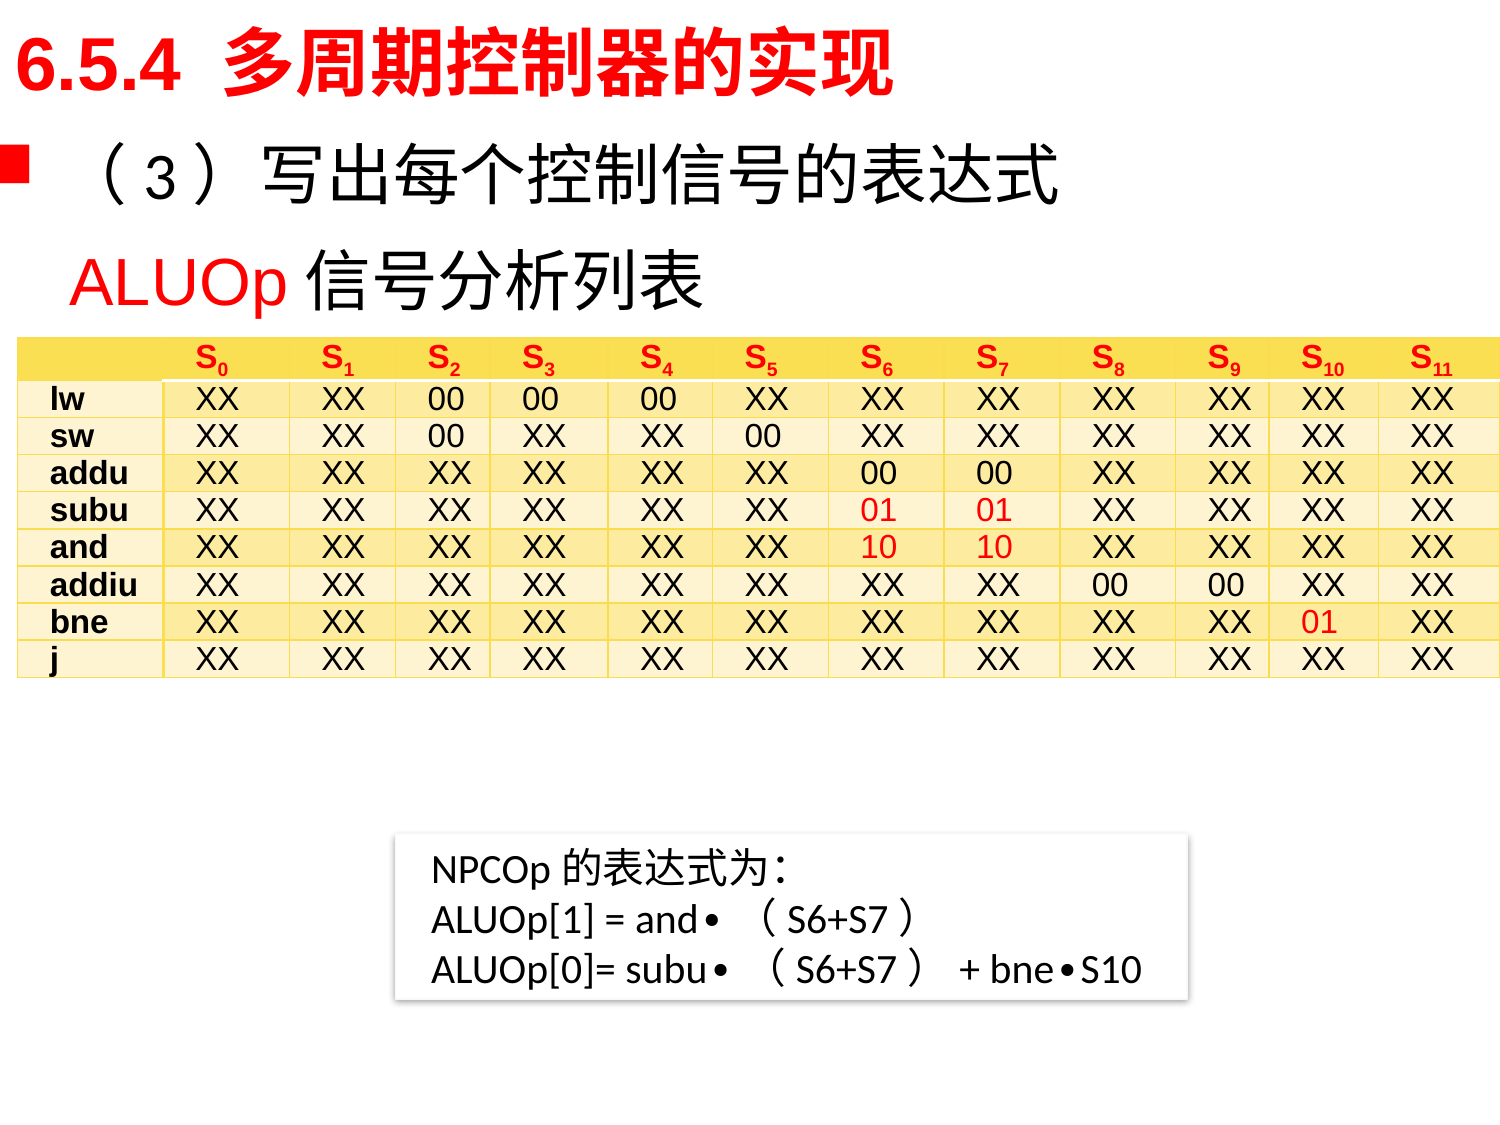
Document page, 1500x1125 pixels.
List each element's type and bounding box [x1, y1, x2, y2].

table_cell [713, 492, 828, 528]
table_cell [396, 455, 489, 491]
table_cell [1061, 382, 1175, 417]
table_cell [1061, 418, 1175, 454]
table_cell [829, 382, 943, 417]
table_cell [290, 641, 395, 677]
table_cell [165, 492, 289, 528]
table_cell [18, 455, 162, 491]
table_cell [1176, 641, 1268, 677]
table_header [165, 339, 289, 379]
table_header [290, 339, 395, 379]
table_cell [609, 455, 712, 491]
table_cell [18, 418, 162, 454]
table_cell [491, 455, 607, 491]
table_cell [1379, 418, 1499, 454]
table_cell [491, 641, 607, 677]
table_cell [1379, 567, 1499, 602]
table_cell [829, 492, 943, 528]
table_cell [945, 530, 1059, 565]
table_cell [396, 567, 489, 602]
table_cell [396, 382, 489, 417]
table_cell [945, 455, 1059, 491]
table_cell [713, 382, 828, 417]
table_cell [829, 455, 943, 491]
table_cell [18, 641, 162, 677]
table_header [1176, 339, 1268, 379]
table_header [945, 339, 1059, 379]
table_cell [1270, 455, 1378, 491]
table_cell [609, 492, 712, 528]
table_cell [1379, 604, 1499, 639]
table_cell [609, 418, 712, 454]
table_cell [1176, 455, 1268, 491]
table_cell [1176, 418, 1268, 454]
table_cell [609, 382, 712, 417]
table_cell [1176, 530, 1268, 565]
table_cell [945, 382, 1059, 417]
table_cell [491, 567, 607, 602]
table_cell [1061, 641, 1175, 677]
table_cell [609, 530, 712, 565]
table_cell [165, 530, 289, 565]
table_cell [713, 418, 828, 454]
table_cell [829, 604, 943, 639]
table_cell [491, 382, 607, 417]
table_header [1270, 339, 1378, 379]
table_cell [290, 567, 395, 602]
table_cell [1379, 492, 1499, 528]
table_cell [829, 530, 943, 565]
table_cell [945, 604, 1059, 639]
table_cell [165, 418, 289, 454]
table_cell [396, 418, 489, 454]
table_cell [290, 492, 395, 528]
title [0, 1, 1282, 121]
table_cell [290, 382, 395, 417]
table_cell [945, 492, 1059, 528]
table_cell [290, 604, 395, 639]
table_header [1061, 339, 1175, 379]
table_cell [1270, 382, 1378, 417]
list [0, 125, 1258, 232]
table_cell [609, 641, 712, 677]
table_cell [290, 418, 395, 454]
table_header [609, 339, 712, 379]
table_cell [1379, 641, 1499, 677]
table_cell [1176, 567, 1268, 602]
table_cell [1379, 382, 1499, 417]
table_cell [491, 418, 607, 454]
table_cell [1061, 455, 1175, 491]
table_cell [1270, 530, 1378, 565]
table_cell [829, 641, 943, 677]
table_cell [1270, 567, 1378, 602]
table_cell [713, 530, 828, 565]
table_cell [18, 567, 162, 602]
table_cell [829, 418, 943, 454]
table_cell [1176, 604, 1268, 639]
table_cell [945, 641, 1059, 677]
table_header [396, 339, 489, 379]
table_cell [1270, 418, 1378, 454]
table_cell [1061, 530, 1175, 565]
table_cell [713, 567, 828, 602]
table_cell [491, 604, 607, 639]
table_cell [290, 530, 395, 565]
table_cell [165, 455, 289, 491]
table_cell [165, 641, 289, 677]
table_header [18, 339, 162, 380]
table_header [829, 339, 943, 379]
table_cell [396, 641, 489, 677]
text_box [395, 833, 1188, 1000]
table_cell [18, 381, 162, 417]
table_cell [491, 492, 607, 528]
table_cell [18, 604, 162, 639]
table_cell [396, 604, 489, 639]
text_box [36, 231, 720, 327]
table_cell [713, 455, 828, 491]
table_cell [1270, 492, 1378, 528]
table_cell [491, 530, 607, 565]
table_header [713, 339, 828, 379]
table_cell [396, 530, 489, 565]
table_cell [1270, 641, 1378, 677]
table_cell [165, 604, 289, 639]
table_cell [1176, 382, 1268, 417]
table_cell [290, 455, 395, 491]
table_cell [713, 604, 828, 639]
table_cell [829, 567, 943, 602]
table_cell [713, 641, 828, 677]
table_cell [945, 567, 1059, 602]
table_cell [609, 567, 712, 602]
table_cell [1061, 604, 1175, 639]
table_cell [1379, 455, 1499, 491]
table_cell [165, 382, 289, 417]
table_cell [18, 530, 162, 565]
table_cell [1270, 604, 1378, 639]
table_cell [1379, 530, 1499, 565]
table_cell [1176, 492, 1268, 528]
table_header [1379, 339, 1499, 379]
table_cell [609, 604, 712, 639]
table_header [491, 339, 607, 379]
table_cell [1061, 567, 1175, 602]
table_cell [165, 567, 289, 602]
table_cell [1061, 492, 1175, 528]
table_cell [945, 418, 1059, 454]
table_cell [18, 492, 162, 528]
table_cell [396, 492, 489, 528]
